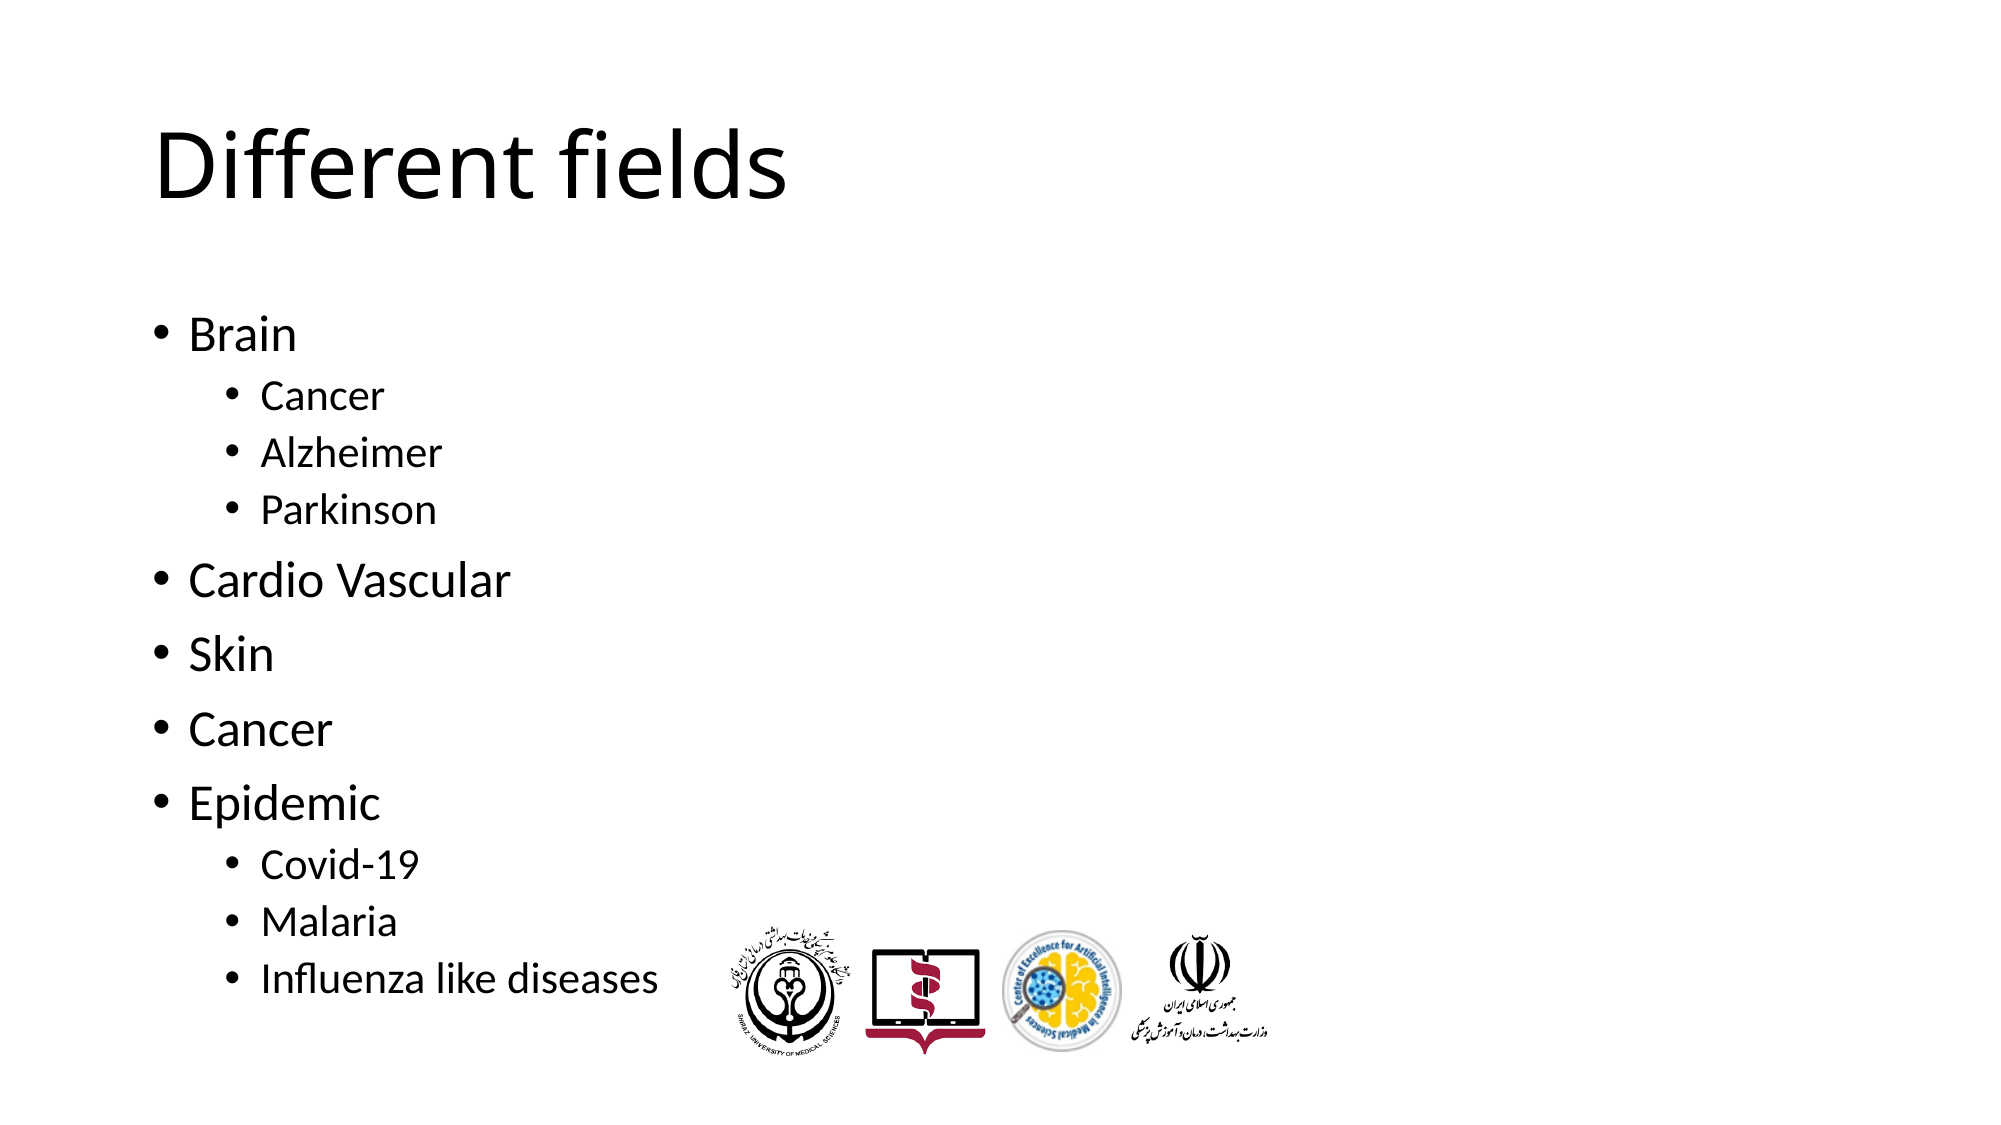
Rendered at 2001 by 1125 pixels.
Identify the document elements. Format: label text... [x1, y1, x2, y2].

title Different fields [137, 59, 1863, 278]
picture [1128, 1014, 1270, 1073]
picture [730, 1014, 851, 1056]
list Brain Cancer Alzheimer Parkinson Cardio Vascular Skin Cancer Epidemic Covid-19 Malaria Influenza like diseases [137, 299, 1863, 1014]
picture [1002, 1014, 1122, 1052]
picture [857, 1014, 991, 1058]
